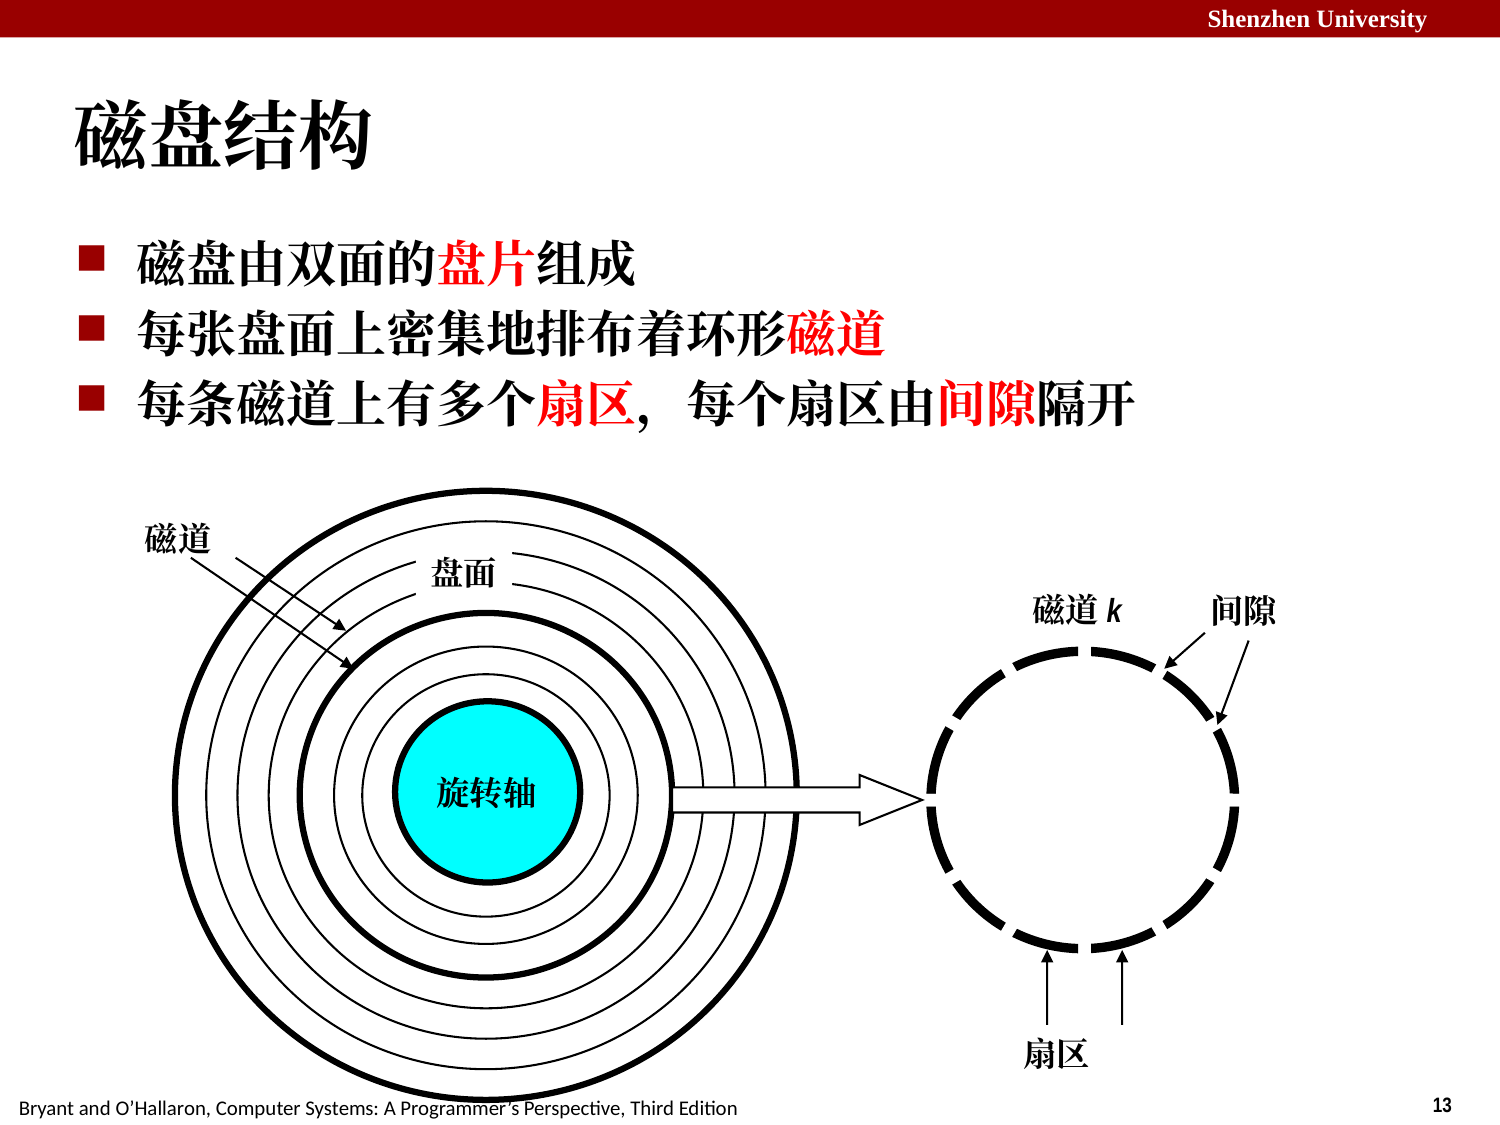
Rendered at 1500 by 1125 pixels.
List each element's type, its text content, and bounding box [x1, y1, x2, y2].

list 磁盘由双面的盘片组成 每张盘面上密集地排布着环形磁道 每条磁道上有多个扇区，每个扇区由间隙隔开 [65, 224, 1361, 1041]
text_box [513, 553, 735, 787]
text_box [237, 633, 734, 1039]
text_box [268, 651, 703, 1009]
text_box 扇区 [1008, 1025, 1106, 1080]
text_box [249, 579, 292, 614]
text_box [321, 561, 415, 630]
text_box [235, 557, 347, 631]
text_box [909, 641, 1085, 805]
text_box [362, 674, 610, 917]
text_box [1085, 641, 1260, 794]
text_box 磁道 [130, 510, 227, 566]
text_box 旋转轴 [395, 701, 581, 883]
text_box [206, 616, 765, 1070]
text_box 盘面 [415, 544, 513, 600]
text_box [275, 596, 319, 632]
text_box [672, 774, 904, 826]
text_box [268, 490, 797, 787]
text_box 磁道k [1017, 581, 1137, 637]
text_box [301, 614, 346, 649]
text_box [909, 812, 1085, 958]
text_box 间隙 [1195, 583, 1292, 638]
text_box [174, 598, 797, 1100]
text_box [1088, 794, 1260, 958]
text_box [202, 566, 354, 669]
text_box [294, 521, 766, 787]
text_box [327, 584, 704, 787]
title 磁盘结构 [58, 71, 1304, 197]
text_box [299, 612, 672, 978]
